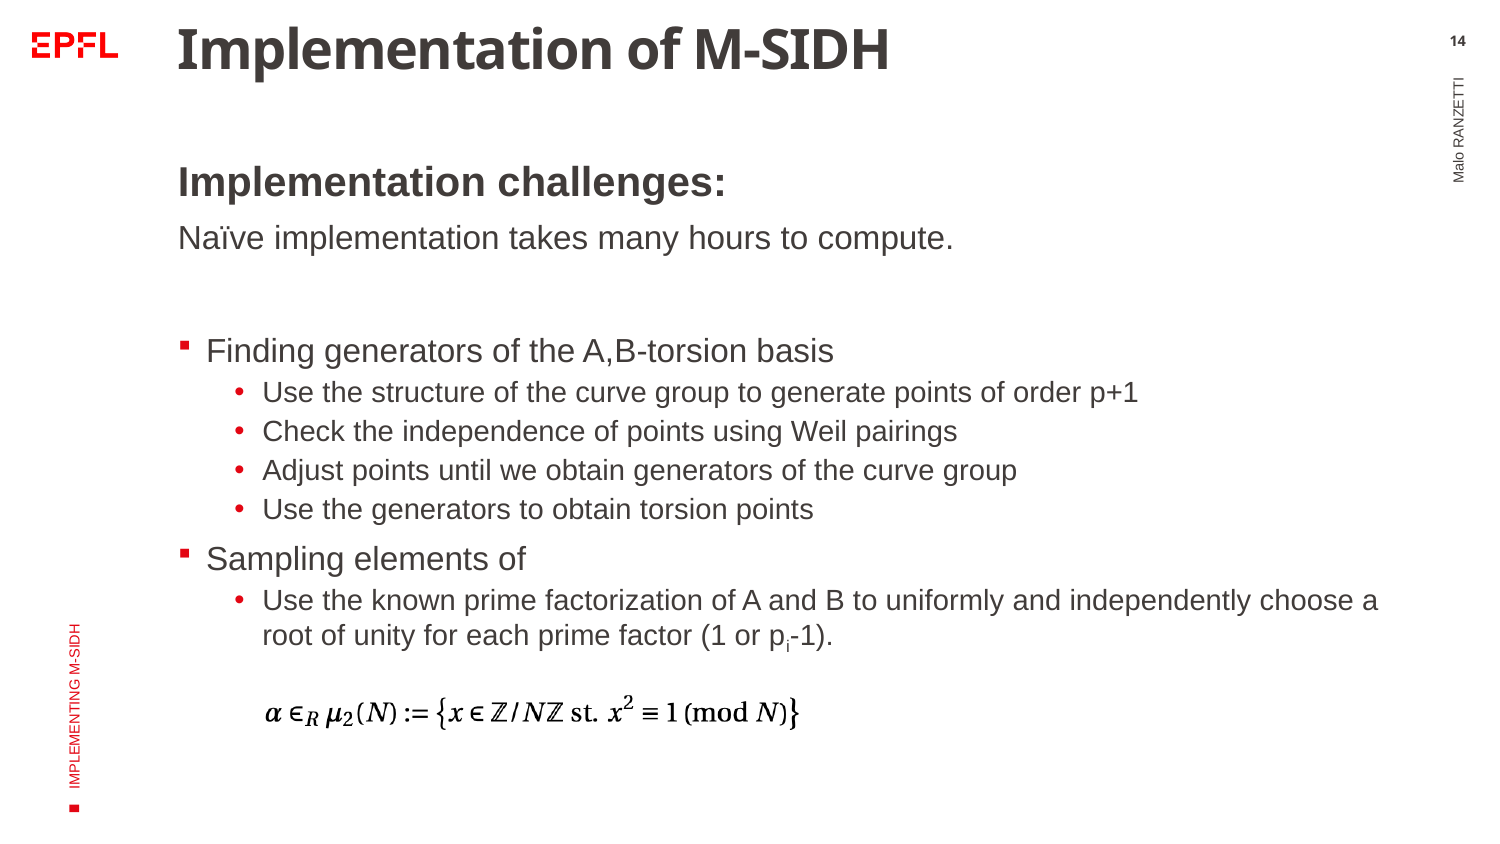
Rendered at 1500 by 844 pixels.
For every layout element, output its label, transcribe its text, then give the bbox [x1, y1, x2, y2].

picture [21, 21, 129, 69]
slide_number IMPLEMENTING M-SIDH [0, 256, 149, 805]
slide_number 14 [1415, 32, 1500, 59]
footer Malo RANZETTI [1415, 59, 1500, 641]
title Implementation of M-SIDH [148, 21, 969, 127]
picture [230, 660, 840, 767]
